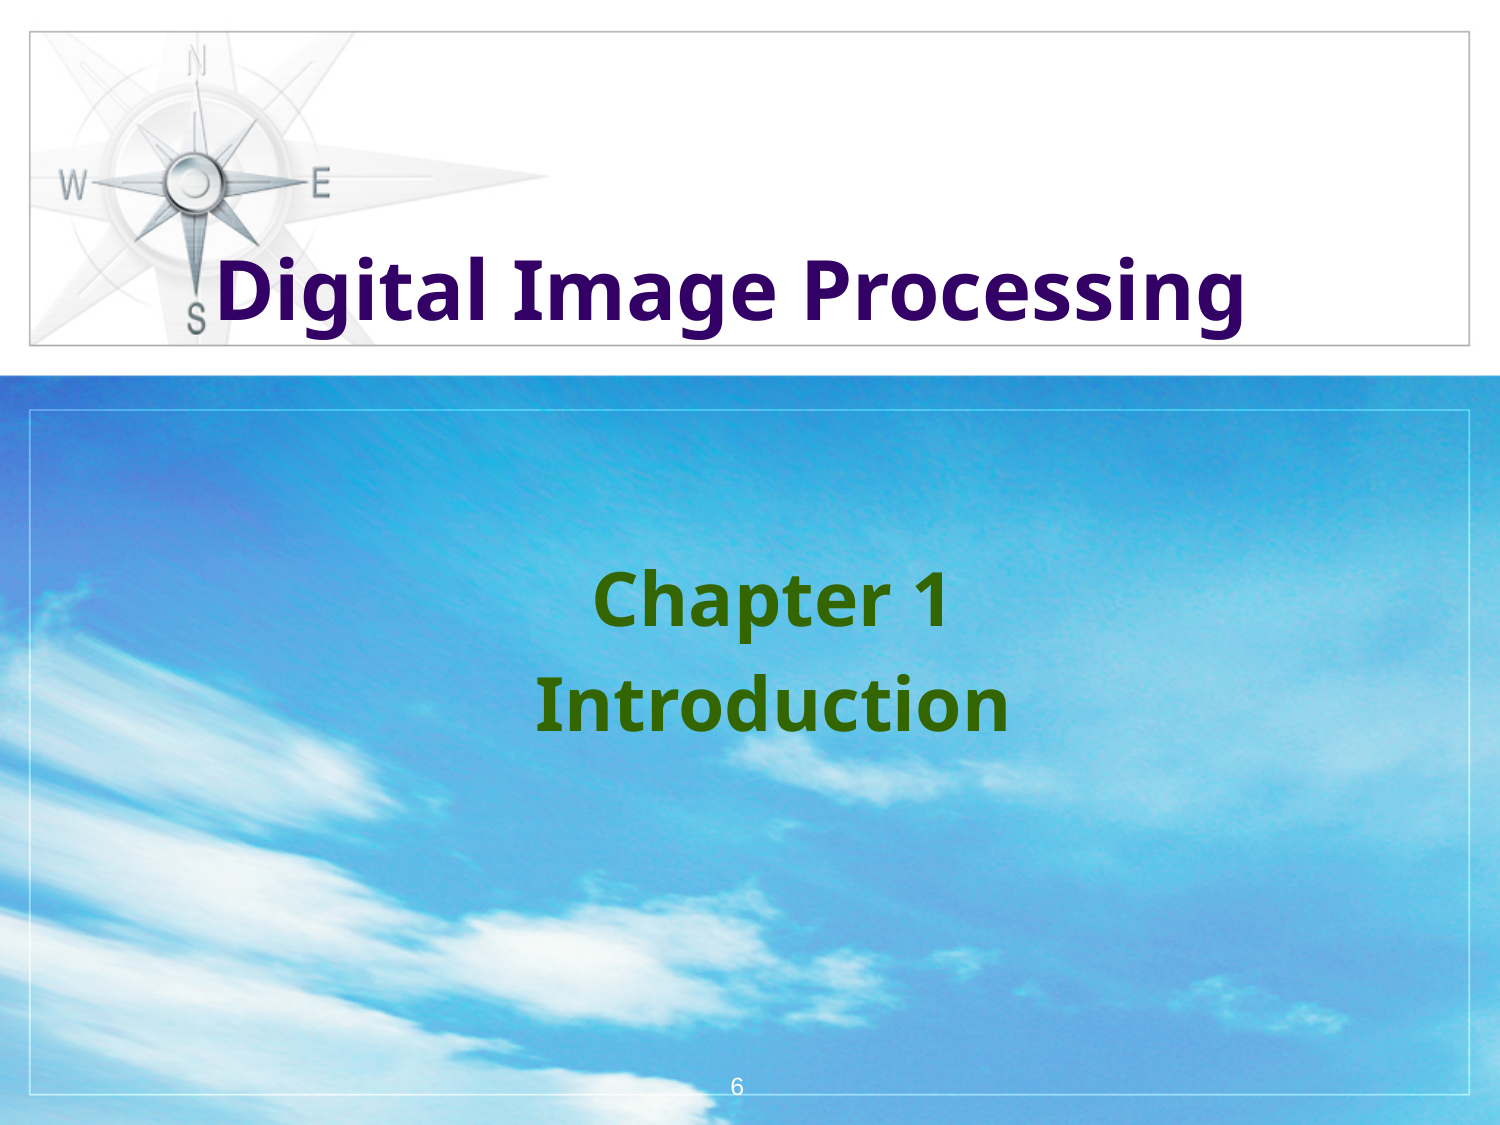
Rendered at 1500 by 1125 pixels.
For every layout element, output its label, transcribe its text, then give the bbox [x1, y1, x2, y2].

footer [962, 1062, 1438, 1103]
title Digital Image Processing [62, 224, 1401, 351]
picture [0, 0, 1500, 1125]
slide_number 6 [562, 1062, 913, 1103]
text_box Chapter 1 Introduction [222, 544, 1325, 754]
